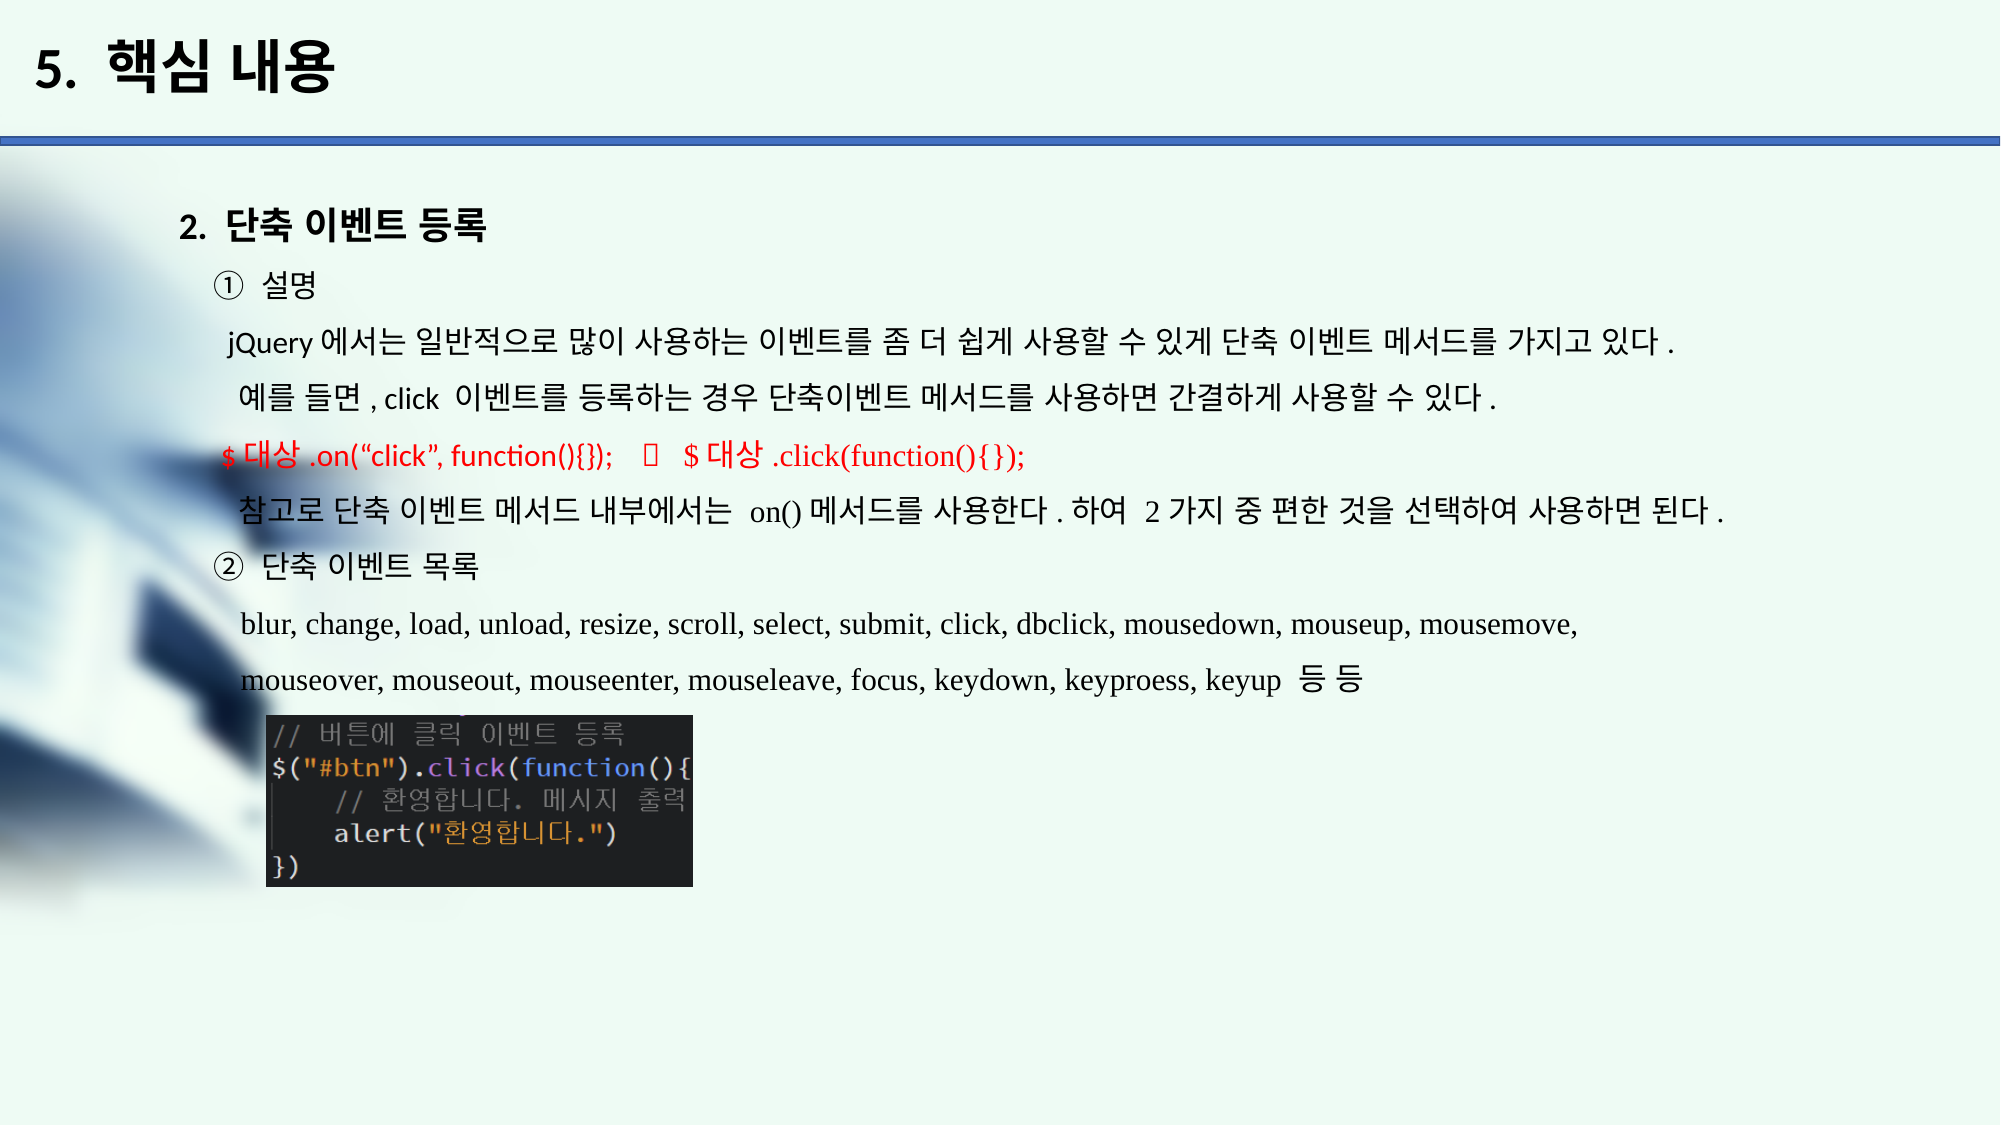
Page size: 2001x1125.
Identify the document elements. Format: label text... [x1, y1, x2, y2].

title 5. 핵심 내용 [19, 14, 1745, 126]
picture [0, 146, 2000, 1125]
picture [0, 0, 2000, 136]
text_box 2. 단축 이벤트 등록 ① 설명 jQuery에서는 일반적으로 많이 사용하는 이벤트를 좀 더 쉽게 사용할 수 있게 단축 이벤트 메서드를 가지고 있다. 예를 들면, click 이벤트를 등록하는 경우 단축이벤트 메서드를 사용하면 간결하게 사용할 수 있다. $대상.on(“click”, function(){});  $대상.click(function(){}); 참고로 단축 이벤트 메서드 내부에서는 on()메서드를 사용한다.하여 2가지 중 편한 것을 선택하여 사용하면 된다. ② 단축 이벤트 목록 blur, change, load, unload, resize, scroll, select, submit, click, dbclick, mousedown, mouseup, mousemove, mouseover, mouseout, mouseenter, mouseleave, focus, keydown, keyproess, keyup 등 등 [163, 172, 1922, 705]
